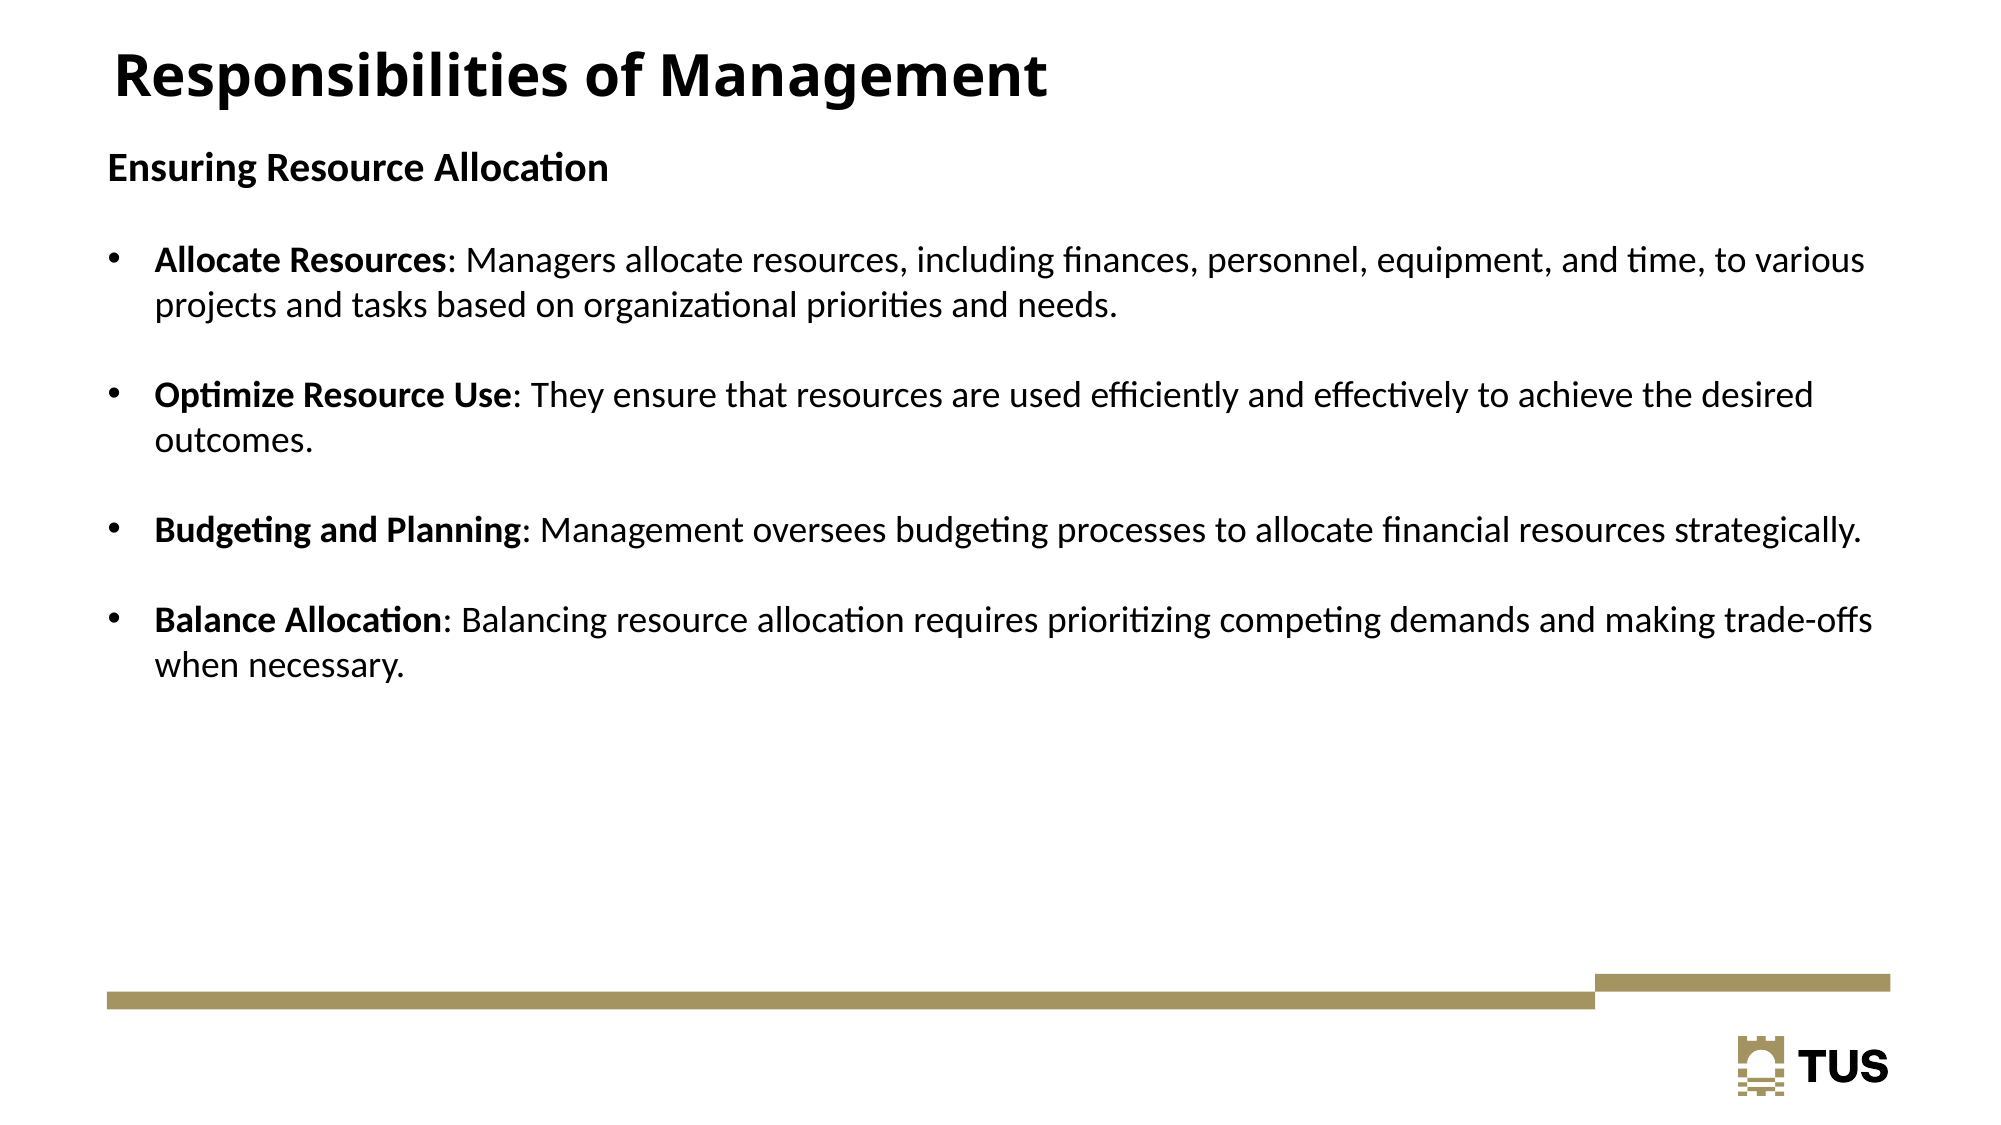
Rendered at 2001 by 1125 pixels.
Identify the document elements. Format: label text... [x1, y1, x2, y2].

picture [1738, 1036, 1888, 1096]
text_box Ensuring Resource Allocation Allocate Resources: Managers allocate resources, including finances, personnel, equipment, and time, to various projects and tasks based on organizational priorities and needs. Optimize Resource Use: They ensure that resources are used efficiently and effectively to achieve the desired outcomes. Budgeting and Planning: Management oversees budgeting processes to allocate financial resources strategically. Balance Allocation: Balancing resource allocation requires prioritizing competing demands and making trade-offs when necessary. [92, 132, 1909, 783]
title Responsibilities of Management [113, 38, 1428, 132]
